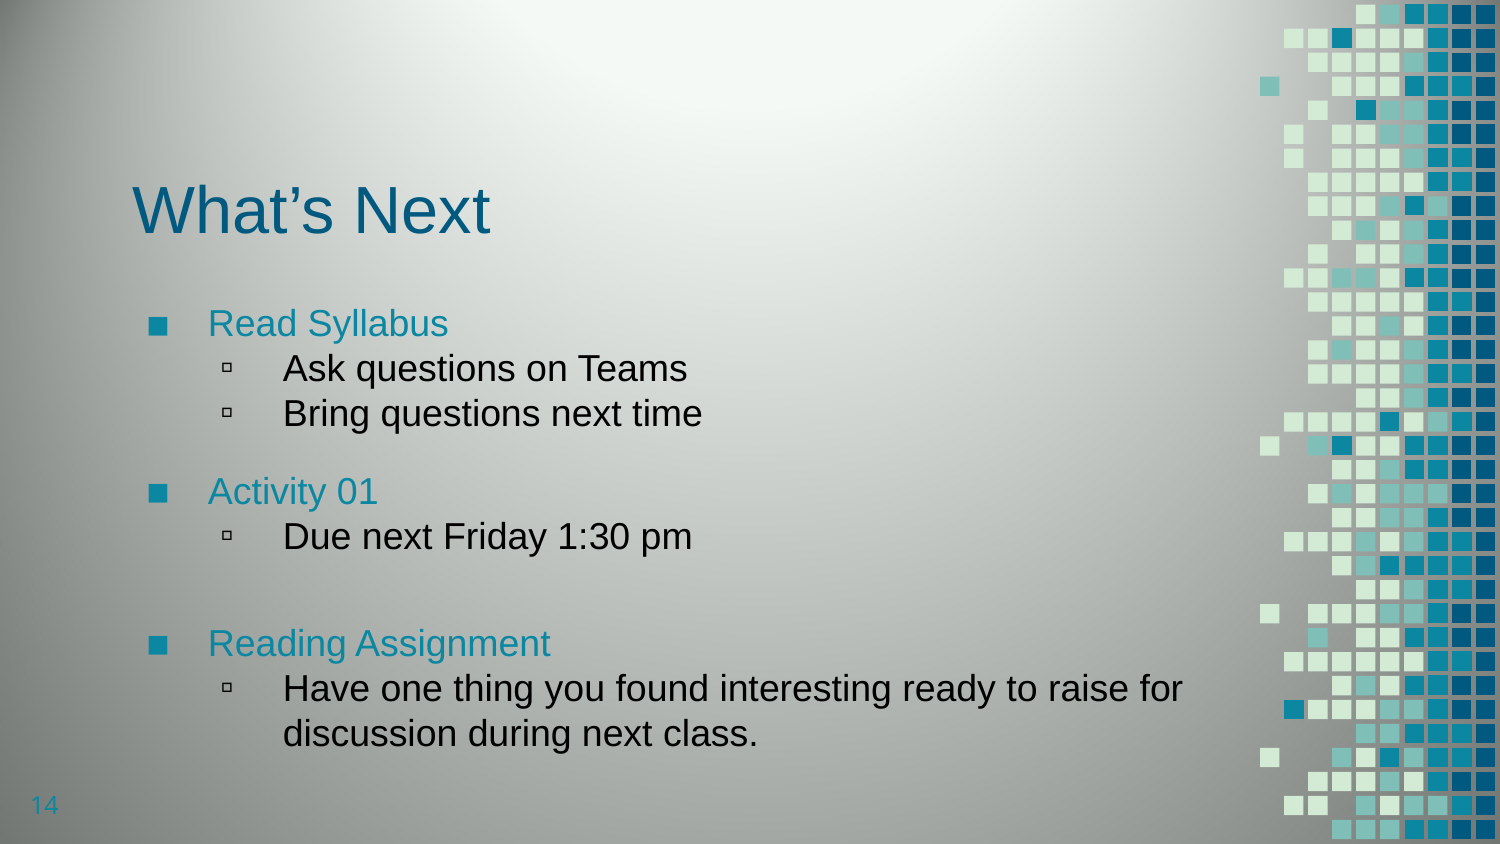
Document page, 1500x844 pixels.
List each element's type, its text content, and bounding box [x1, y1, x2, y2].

title What’s Next [117, 121, 1227, 262]
slide_number 14 [15, 774, 105, 839]
picture [0, 0, 1500, 844]
list Read Syllabus Ask questions on Teams Bring questions next time Activity 01 Due next Friday 1:30 pm Reading Assignment Have one thing you found interesting ready to raise for discussion during next class. [117, 284, 1227, 774]
